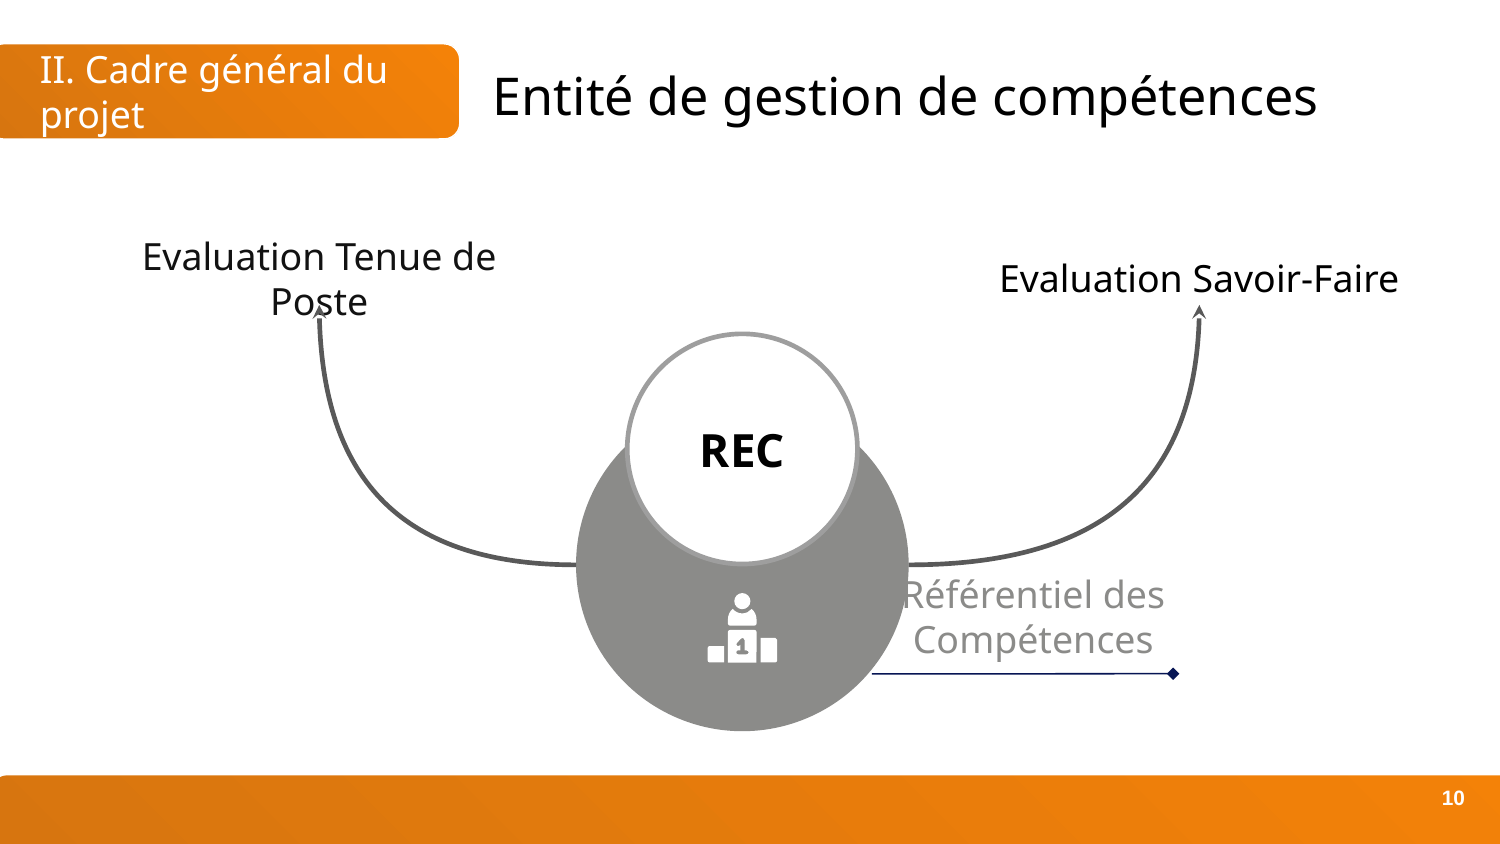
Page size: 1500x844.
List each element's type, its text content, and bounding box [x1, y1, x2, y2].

text_box Référentiel des Compétences [807, 588, 1259, 644]
title Entité de gestion de compétences [456, 55, 1500, 135]
text_box REC [627, 333, 858, 565]
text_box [908, 250, 1426, 566]
text_box [0, 774, 1500, 844]
slide_number ‹#› [1389, 764, 1480, 830]
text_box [707, 592, 778, 663]
text_box [576, 445, 909, 732]
text_box II. Cadre général du projet [24, 70, 516, 113]
text_box [0, 43, 460, 140]
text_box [93, 250, 577, 566]
